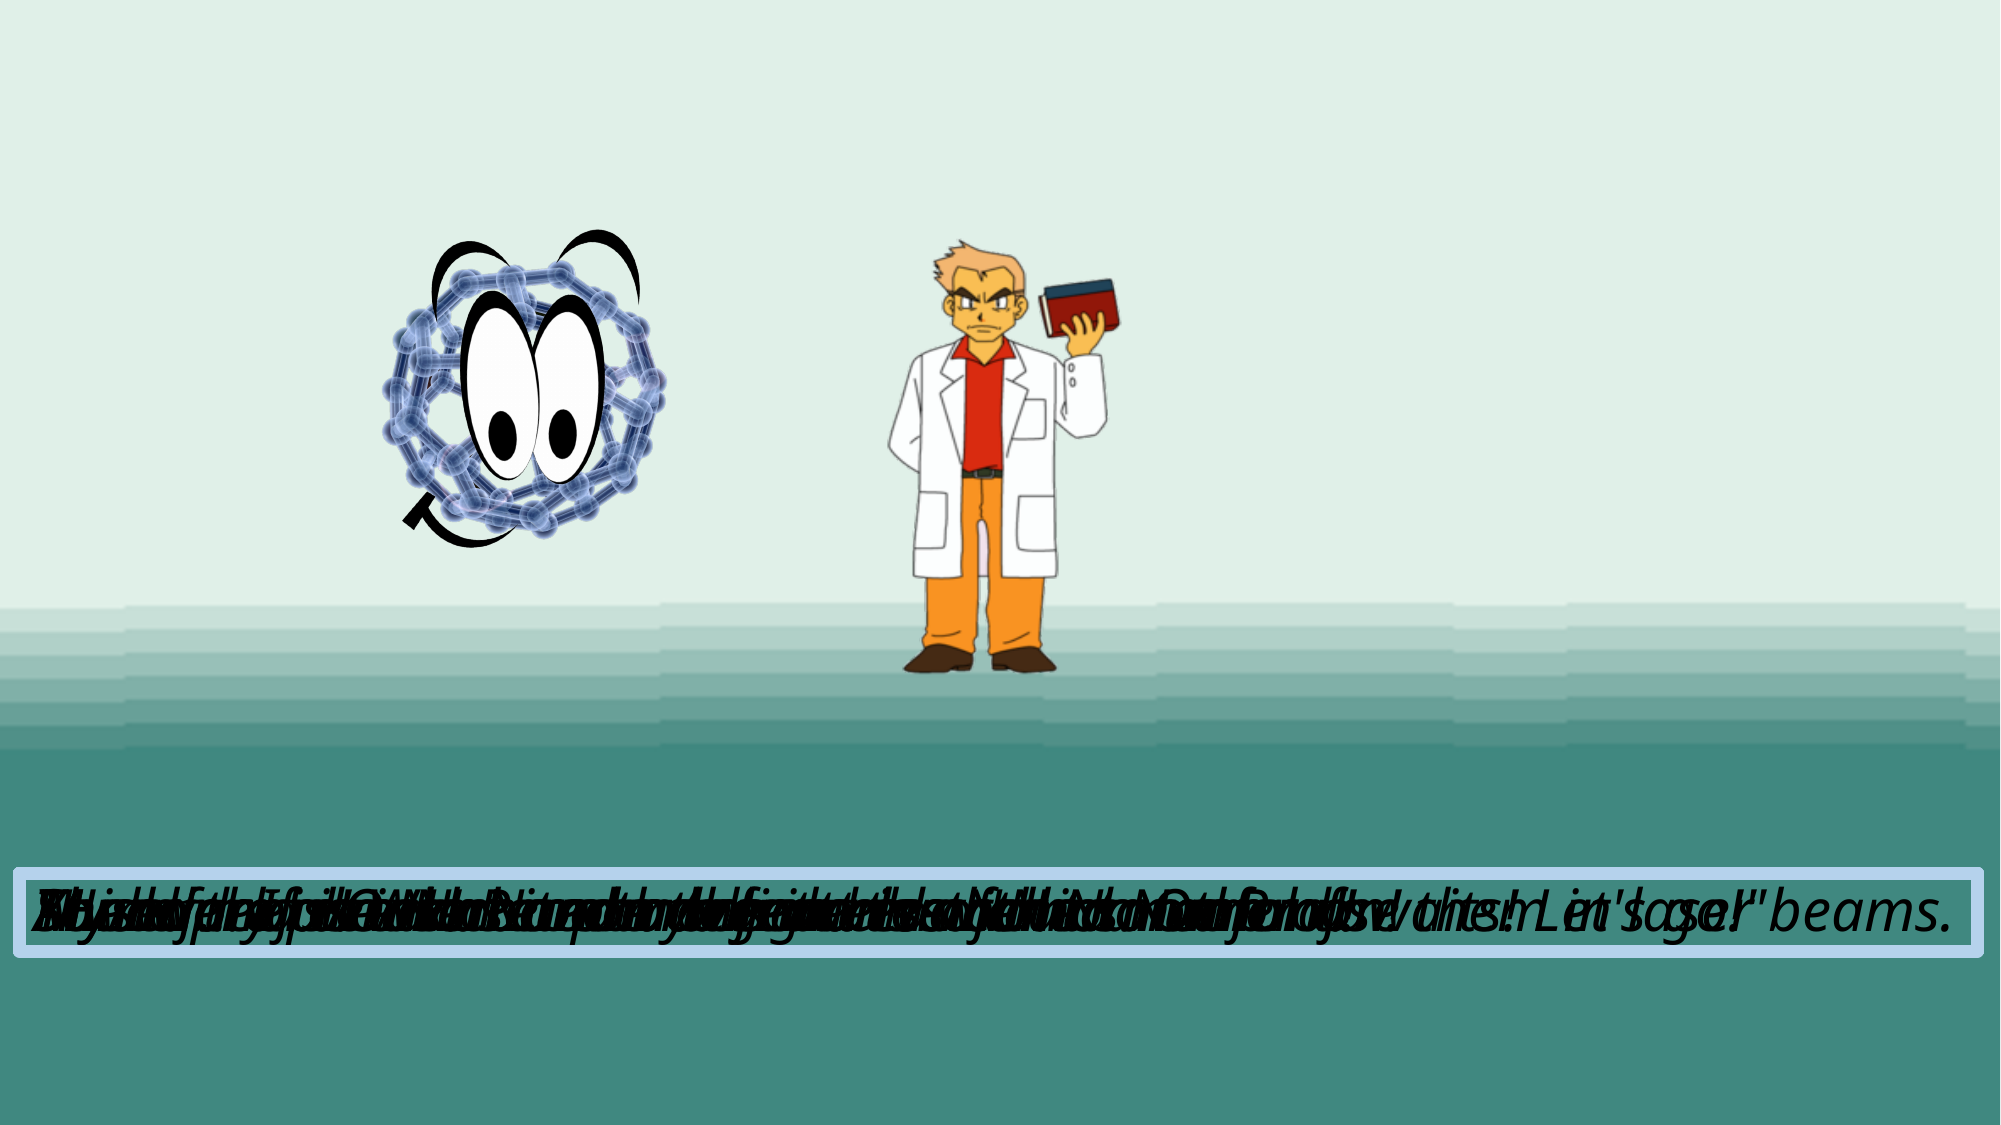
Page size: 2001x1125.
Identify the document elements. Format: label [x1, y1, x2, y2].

text_box [19, 872, 1978, 952]
text_box [364, 236, 674, 547]
picture [0, 0, 2001, 1125]
